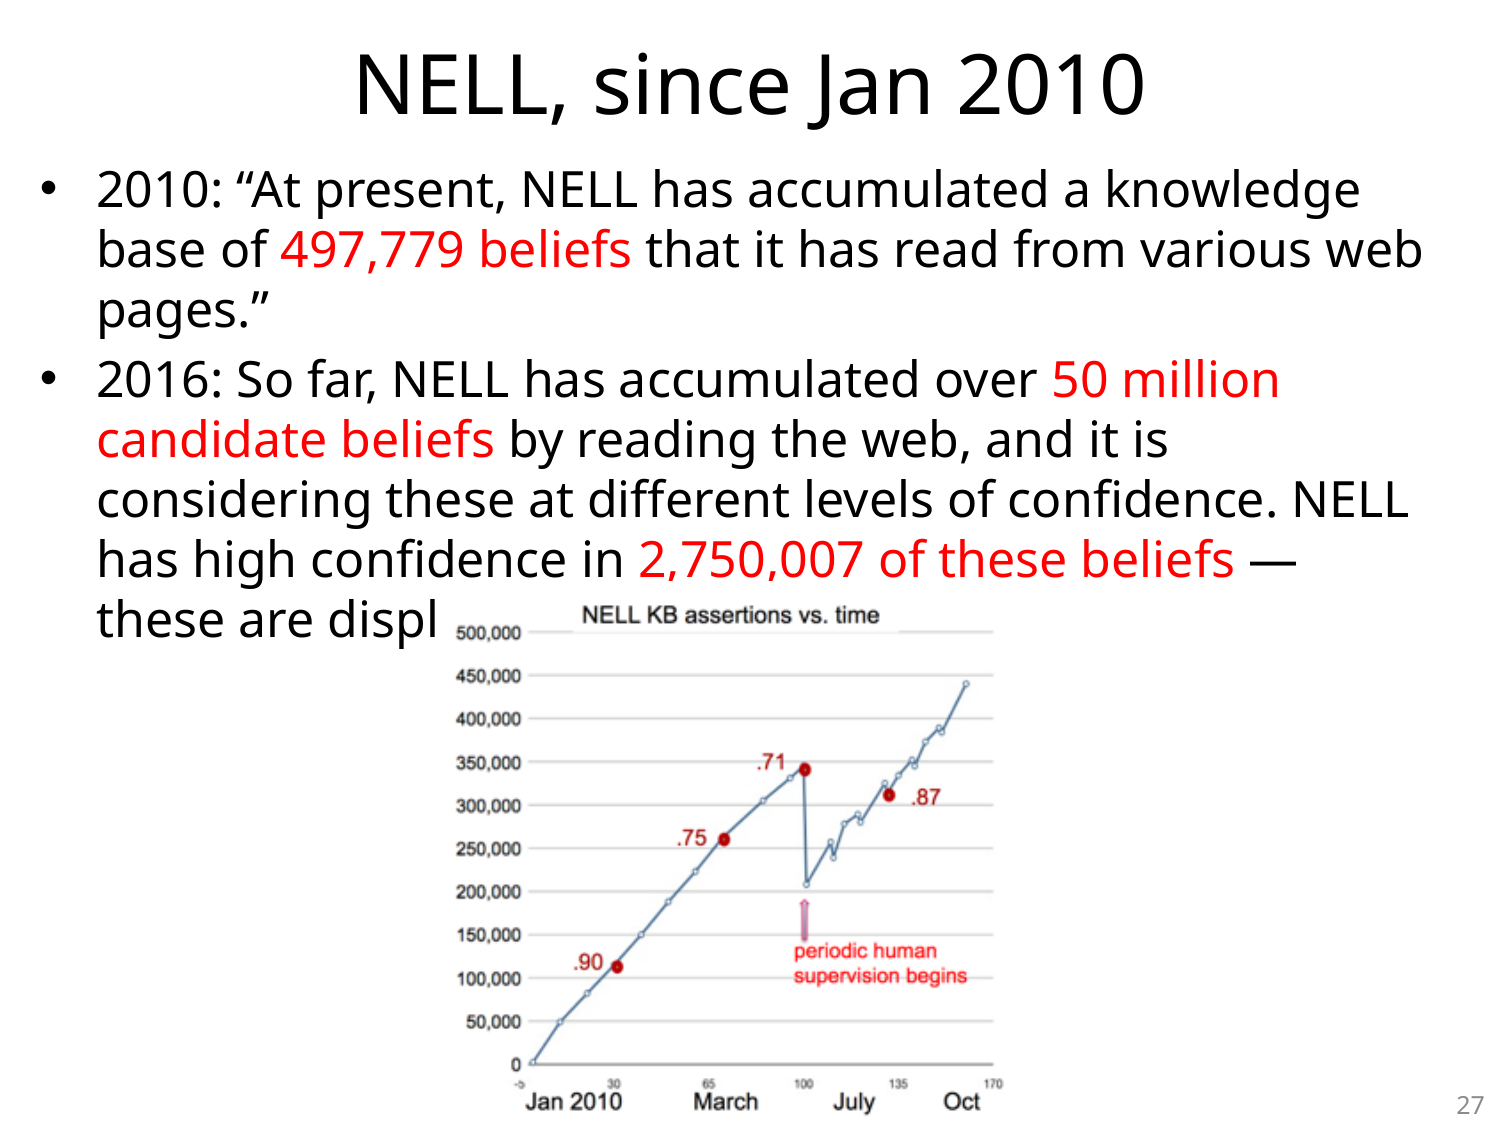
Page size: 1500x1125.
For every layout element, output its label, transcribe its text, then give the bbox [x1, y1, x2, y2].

slide_number 27 [1149, 1087, 1500, 1125]
title NELL, since Jan 2010 [0, 0, 1500, 163]
picture [437, 581, 1013, 1125]
list 2010: “At present, NELL has accumulated a knowledge base of 497,779 beliefs that it has read from various web pages.” 2016: So far, NELL has accumulated over 50 million candidate beliefs by reading the web, and it is considering these at different levels of confidence. NELL has high confidence in 2,750,007 of these beliefs — these are displayed on this website. [24, 149, 1450, 1013]
